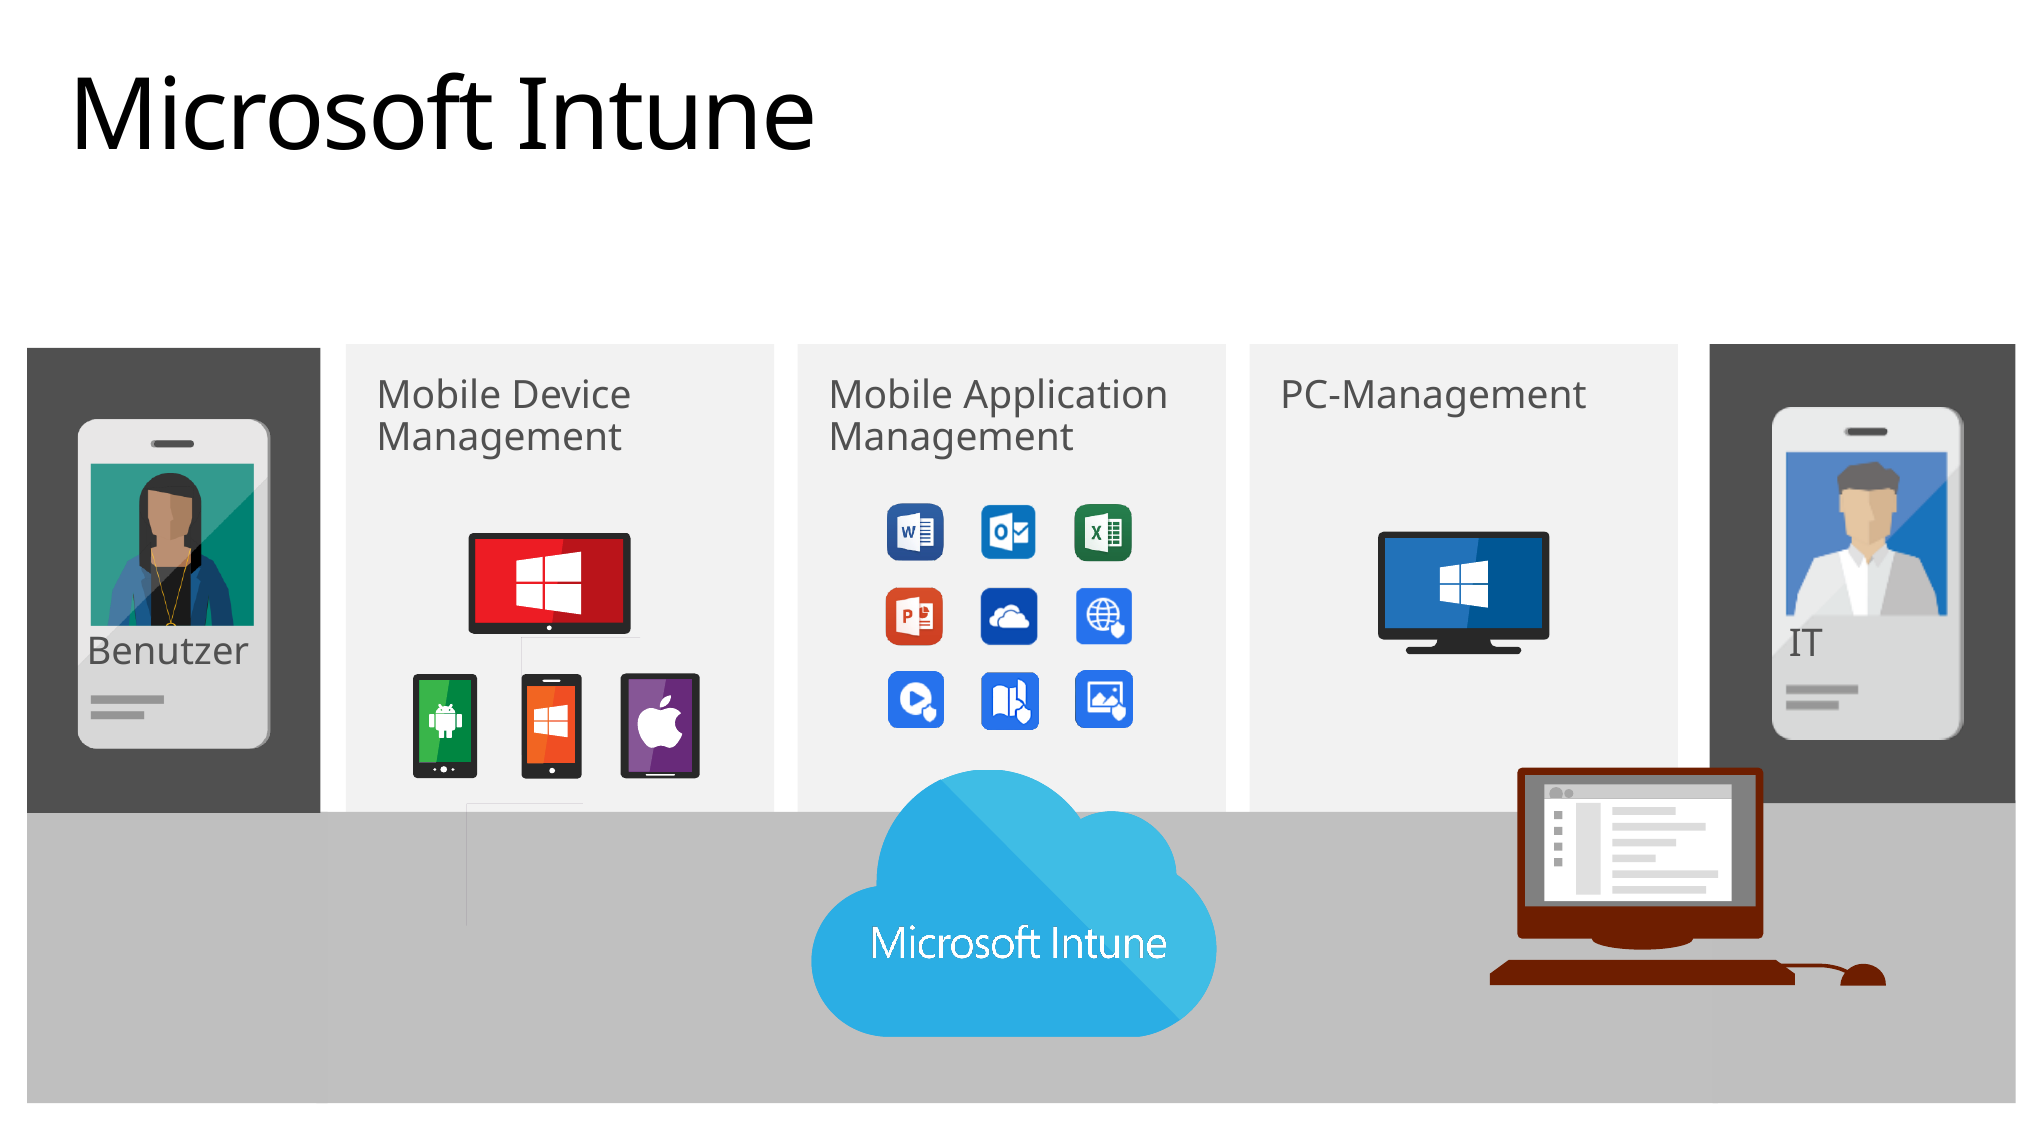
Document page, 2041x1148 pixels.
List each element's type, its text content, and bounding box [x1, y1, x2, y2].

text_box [1249, 343, 1679, 916]
text_box [1712, 804, 2016, 1104]
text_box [26, 347, 321, 814]
text_box [27, 811, 328, 1104]
text_box [328, 811, 1712, 1104]
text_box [1709, 343, 2016, 804]
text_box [1489, 767, 1887, 986]
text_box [345, 343, 775, 929]
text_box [810, 769, 1217, 1037]
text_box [797, 343, 1227, 918]
title Microsoft Intune [45, 48, 1996, 199]
